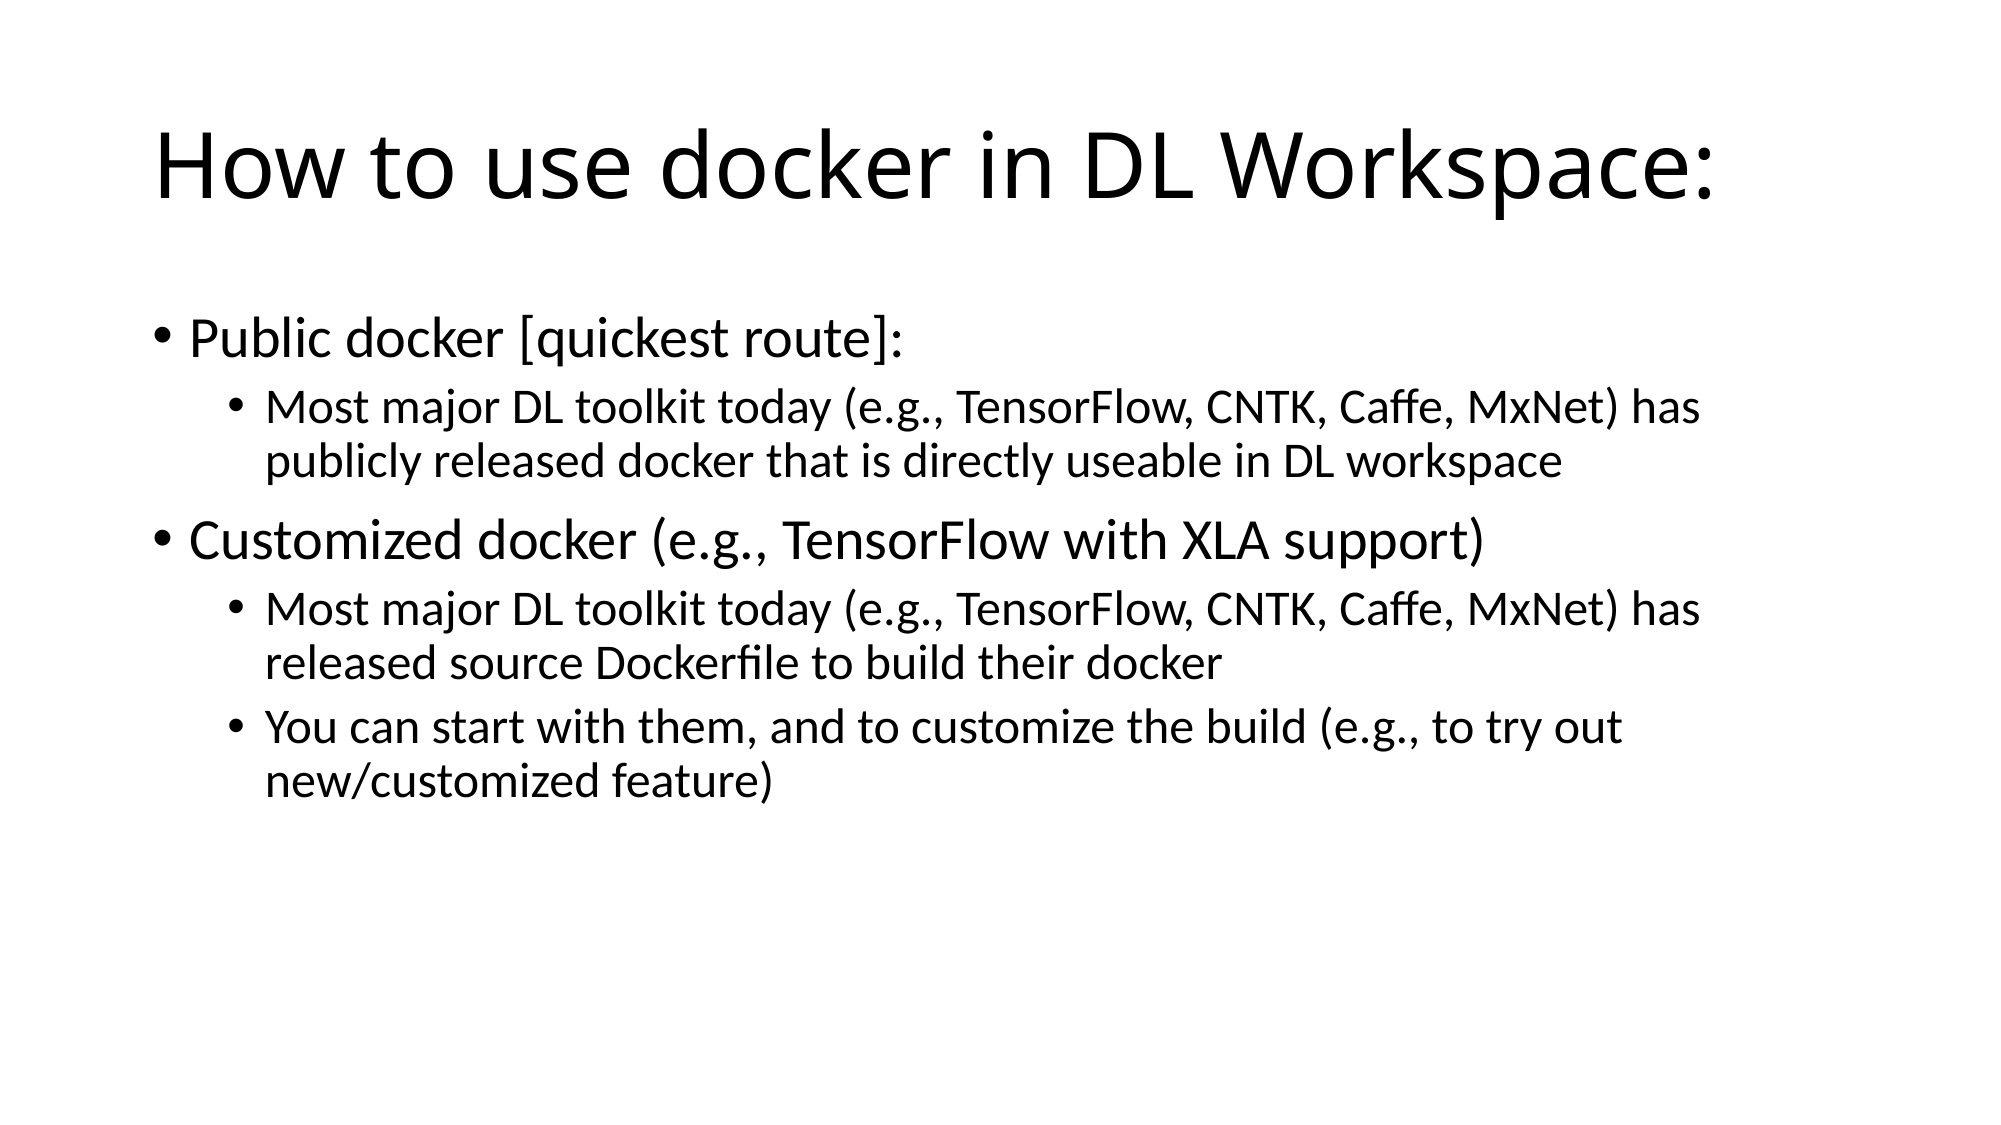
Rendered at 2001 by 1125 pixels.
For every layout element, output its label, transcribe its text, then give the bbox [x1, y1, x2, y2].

list Public docker [quickest route]: Most major DL toolkit today (e.g., TensorFlow, CNTK, Caffe, MxNet) has publicly released docker that is directly useable in DL workspace Customized docker (e.g., TensorFlow with XLA support) Most major DL toolkit today (e.g., TensorFlow, CNTK, Caffe, MxNet) has released source Dockerfile to build their docker You can start with them, and to customize the build (e.g., to try out new/customized feature) [137, 299, 1863, 1014]
title How to use docker in DL Workspace: [137, 59, 1863, 278]
